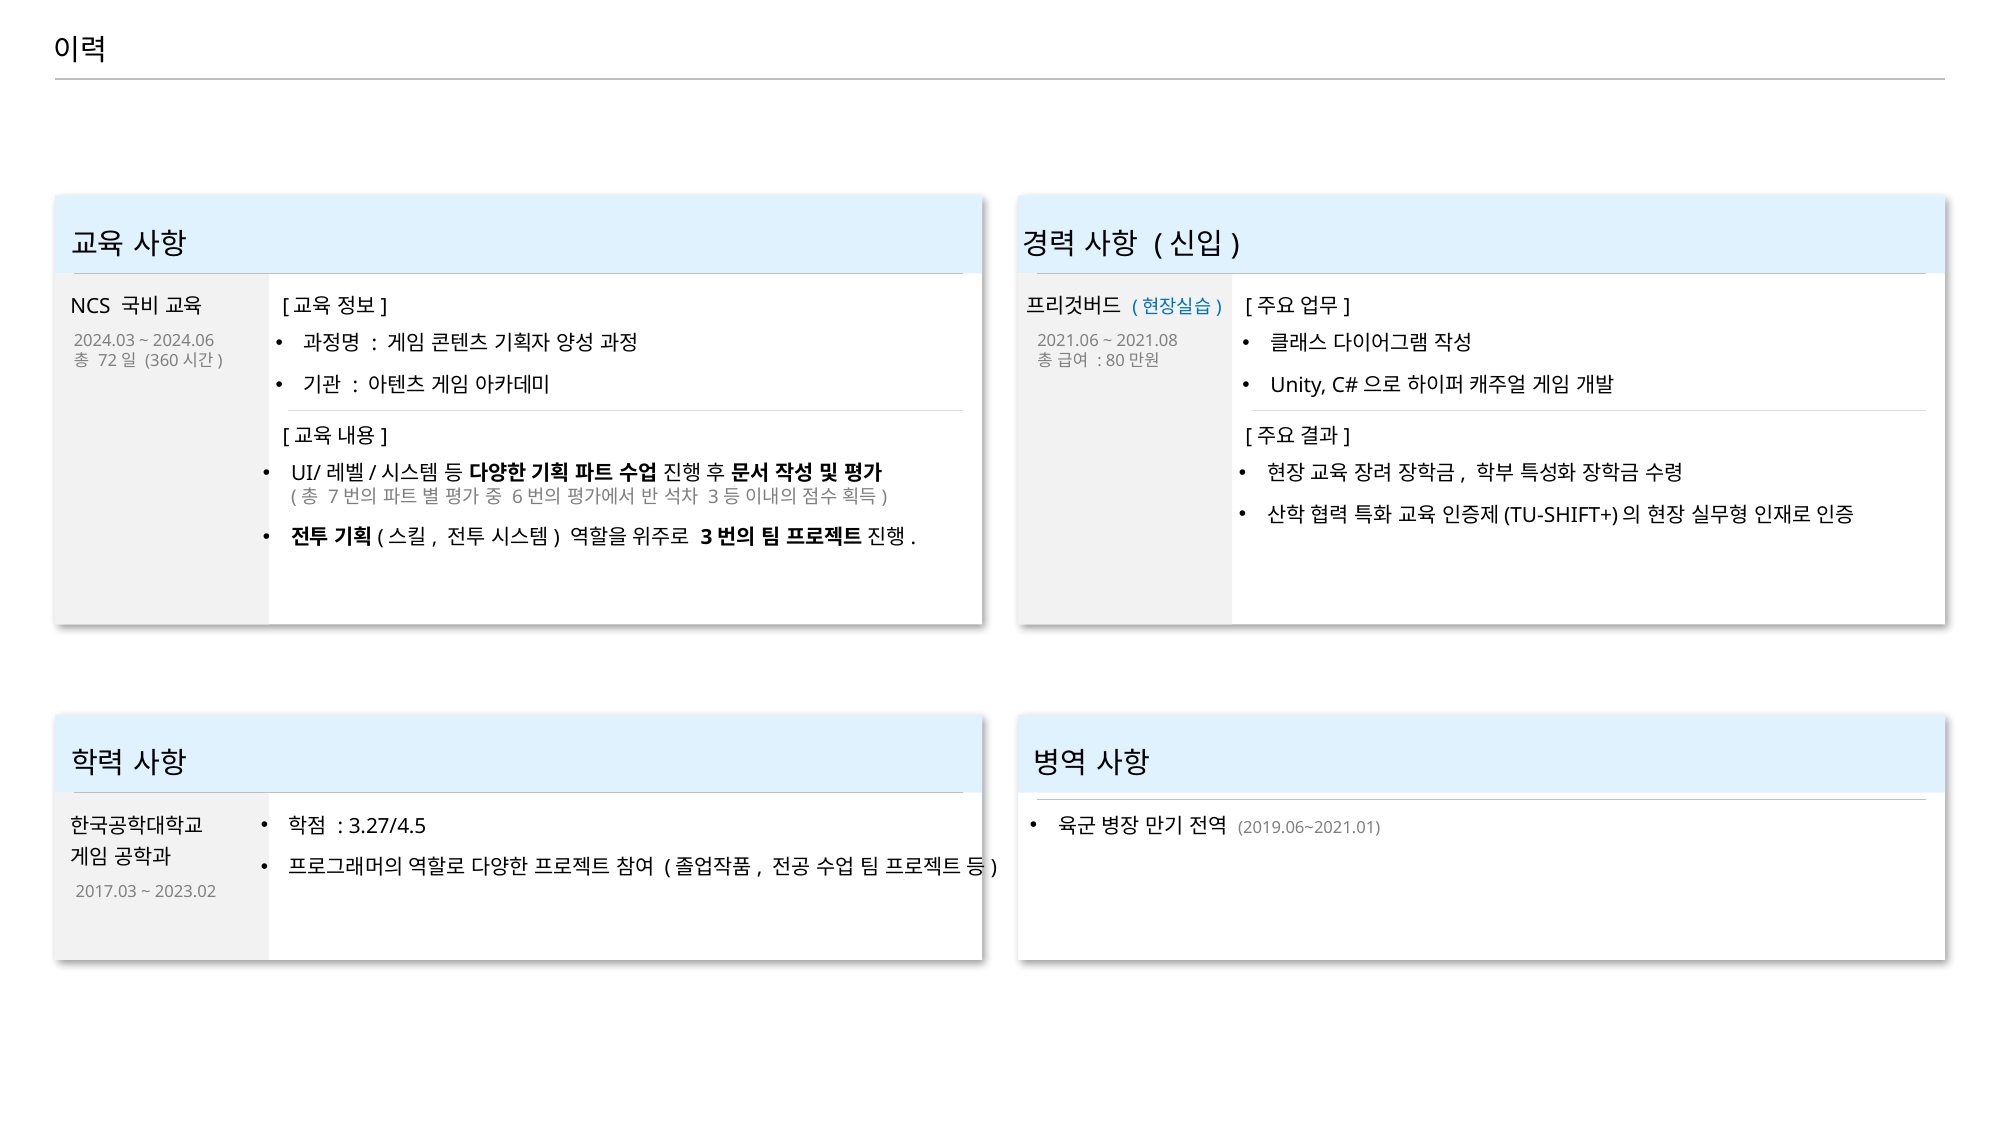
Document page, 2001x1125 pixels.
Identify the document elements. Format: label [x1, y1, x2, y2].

text_box [54, 30, 1946, 80]
text_box [1017, 714, 1946, 961]
text_box [54, 194, 983, 625]
text_box [54, 714, 983, 961]
text_box [1017, 194, 1946, 625]
